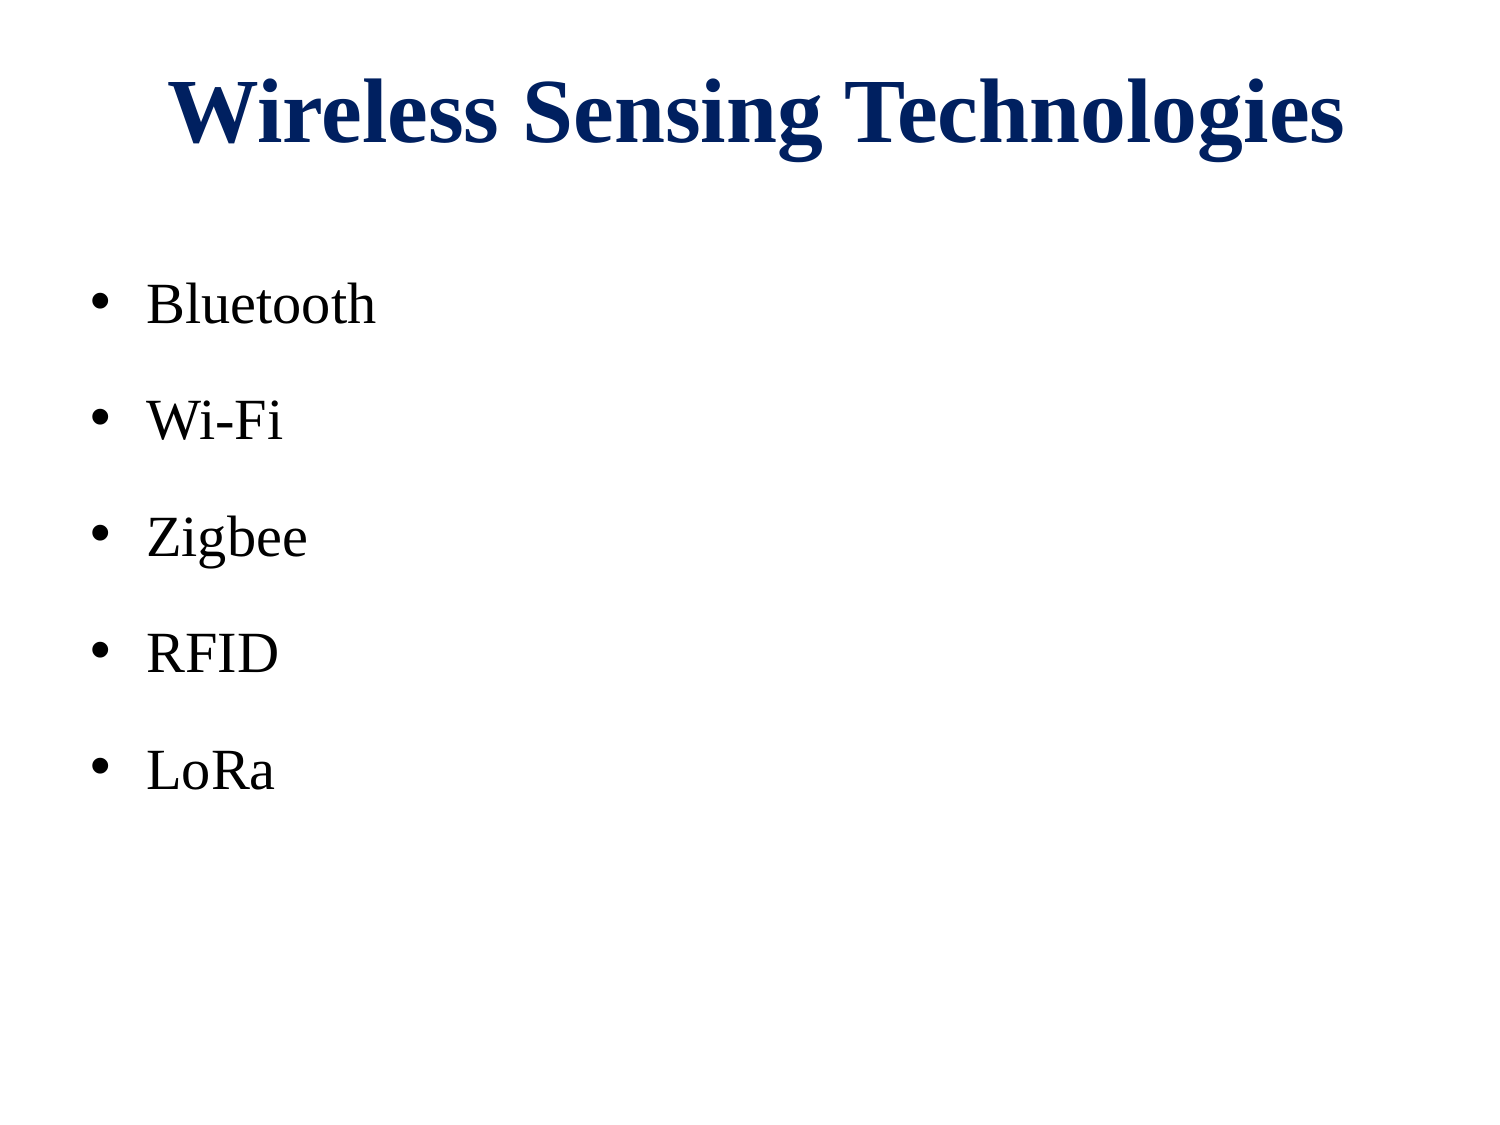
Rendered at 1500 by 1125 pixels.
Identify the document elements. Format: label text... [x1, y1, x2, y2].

title Wireless Sensing Technologies [82, 35, 1432, 176]
list Bluetooth Wi-Fi Zigbee RFID LoRa [75, 222, 1425, 1005]
